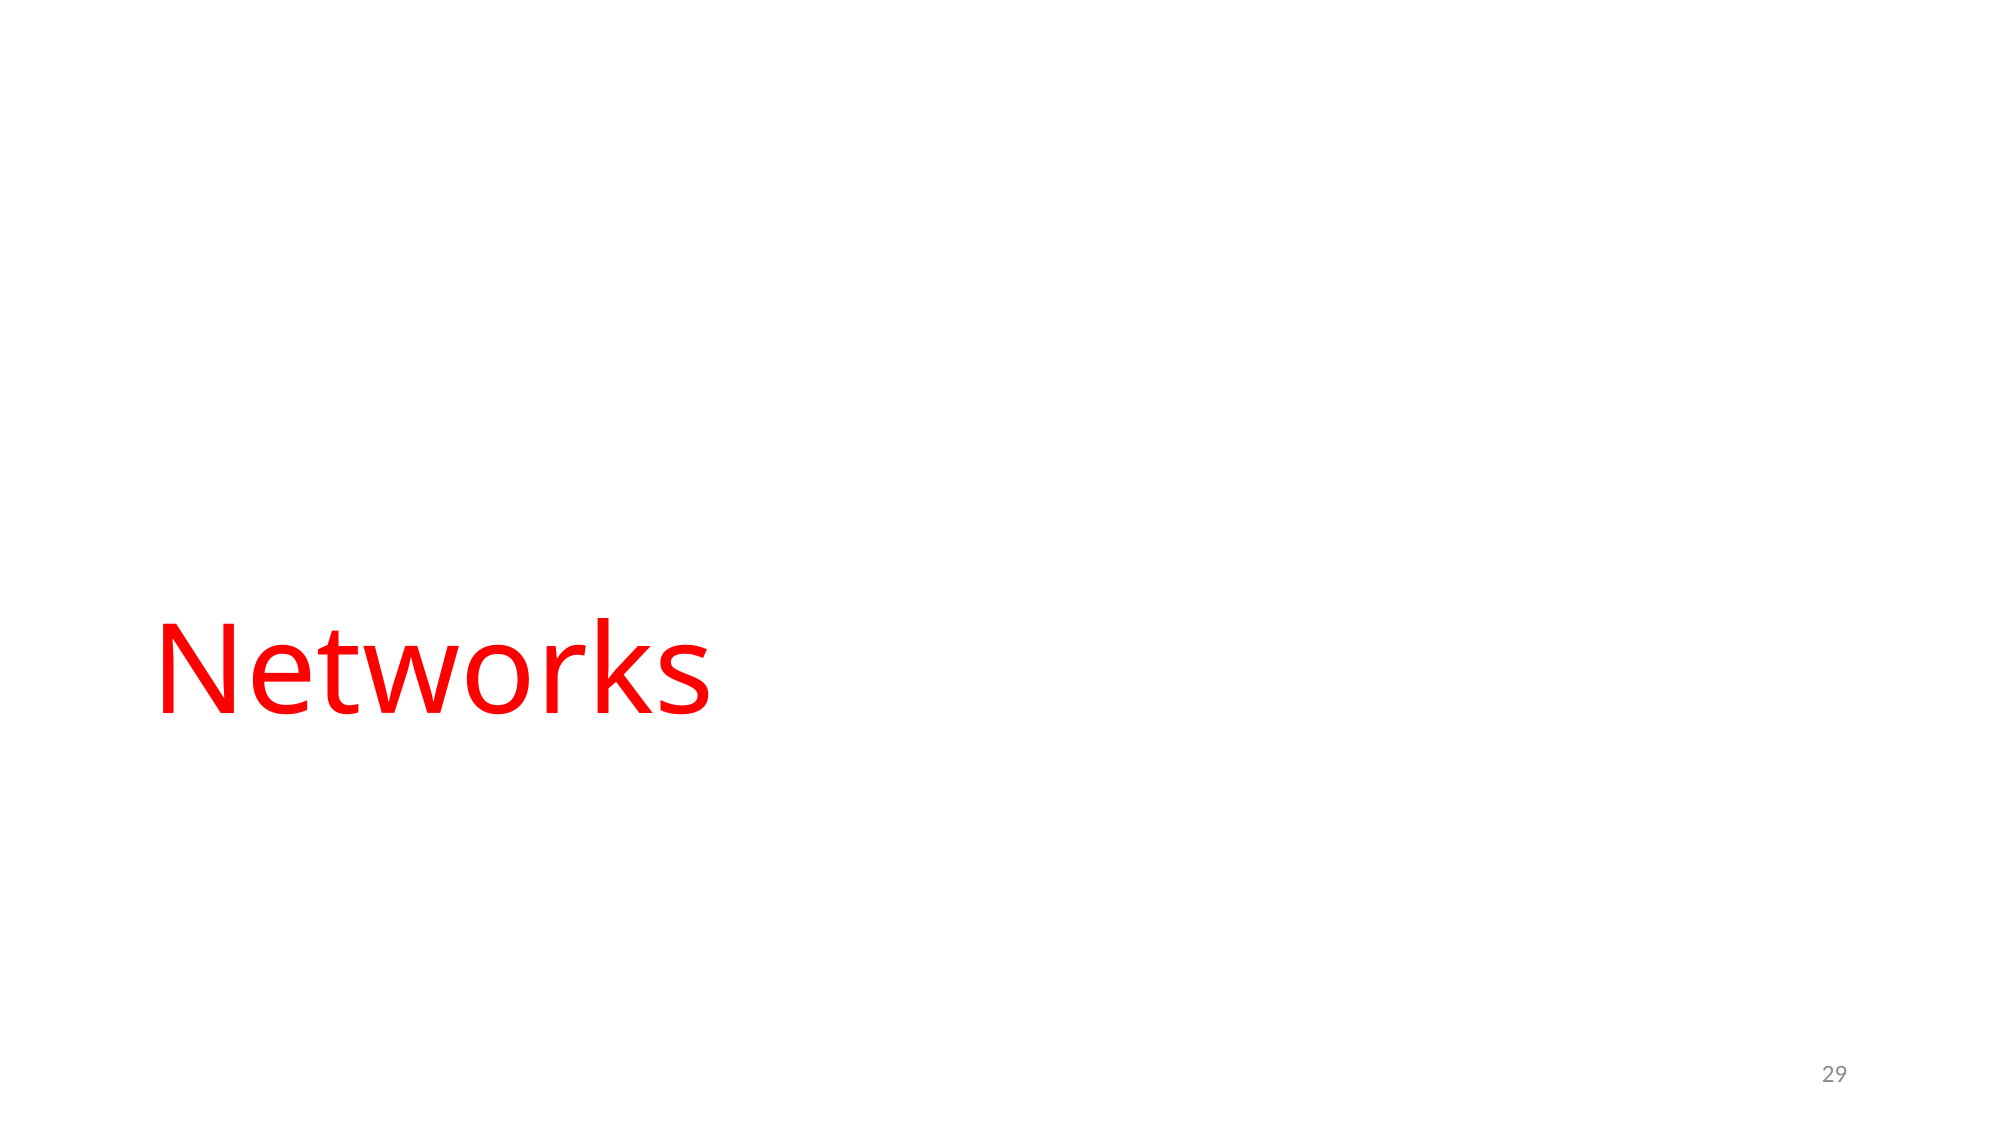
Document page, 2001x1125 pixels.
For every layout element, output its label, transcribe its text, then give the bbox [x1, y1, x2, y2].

slide_number 29 [1412, 1042, 1863, 1103]
title Networks [136, 280, 1862, 749]
